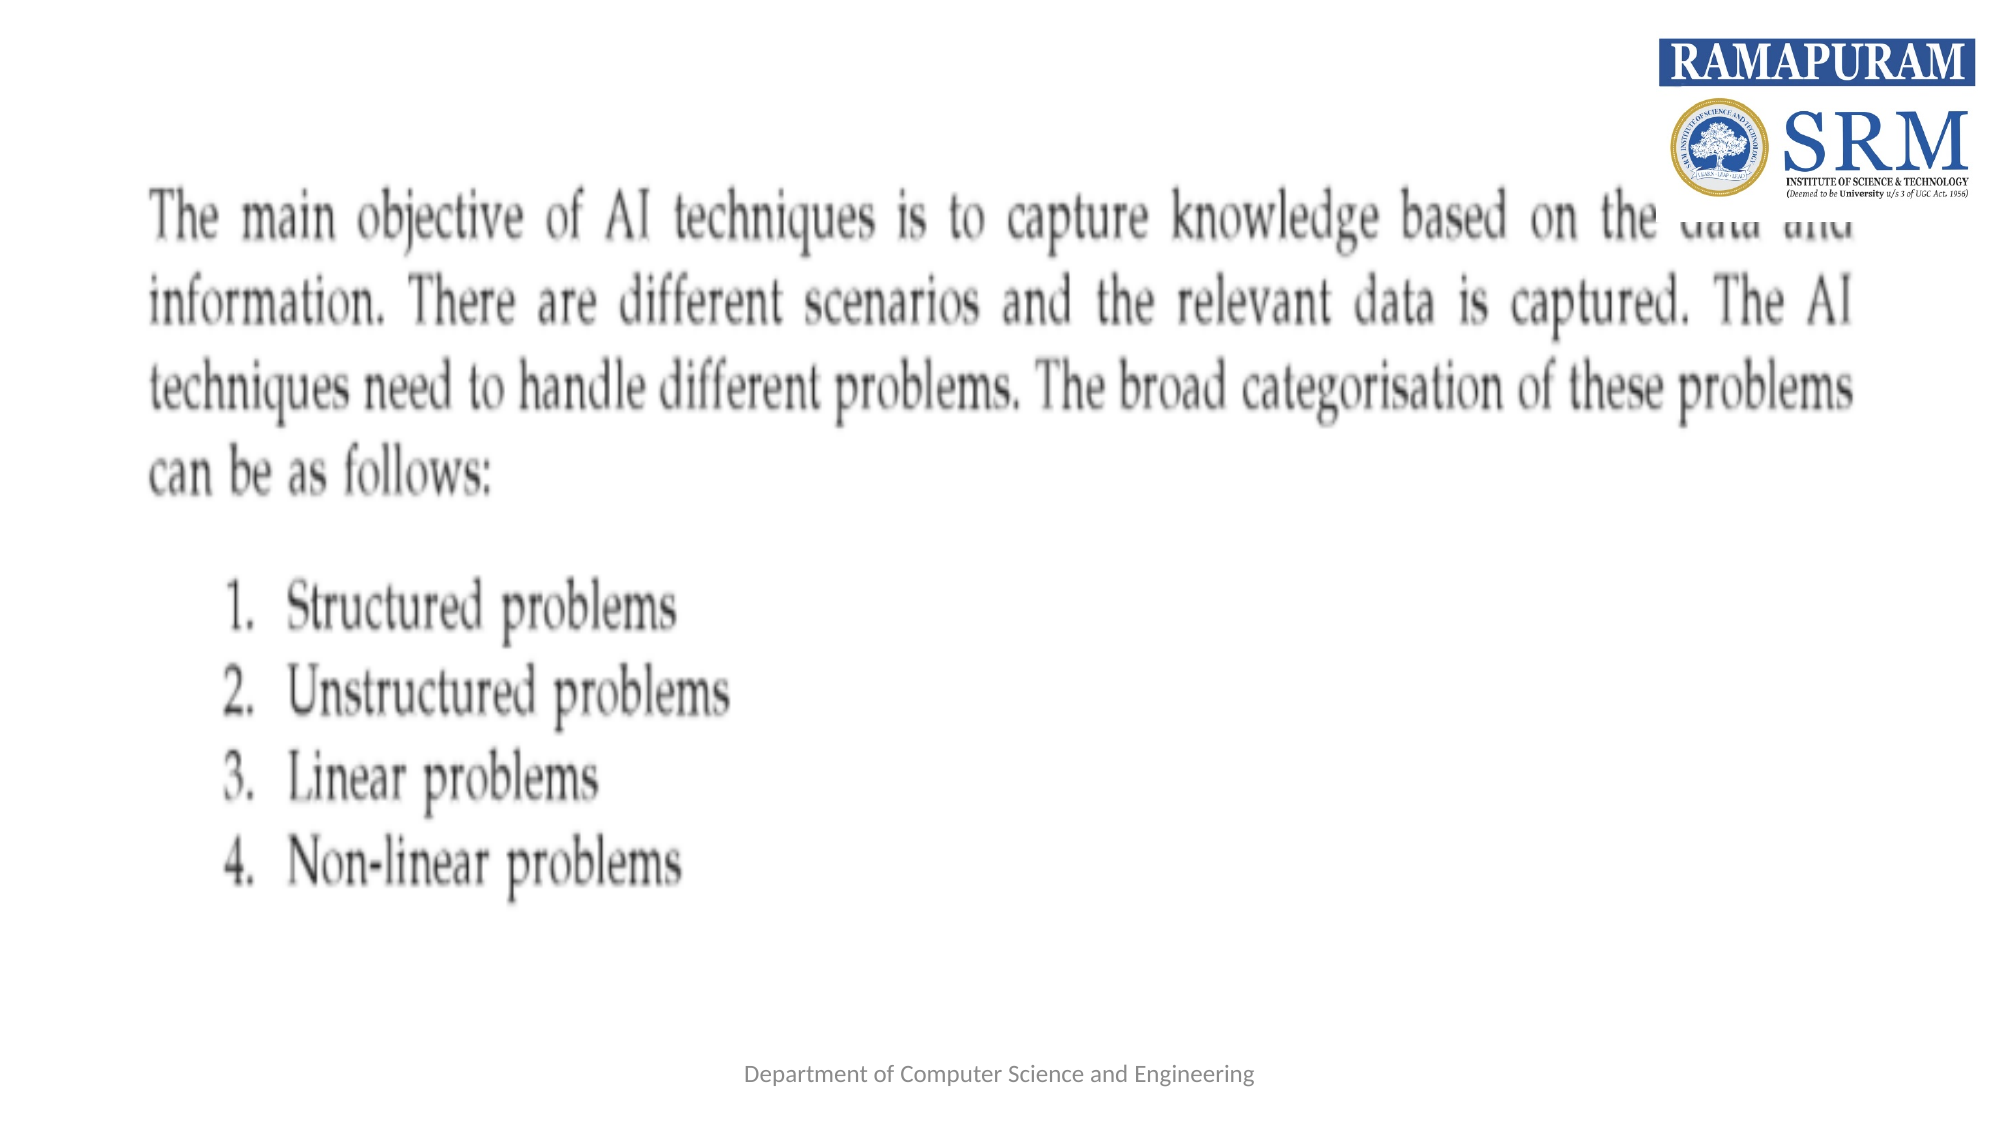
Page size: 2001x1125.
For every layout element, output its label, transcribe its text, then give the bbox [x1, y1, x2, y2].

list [139, 171, 1900, 930]
footer Department of Computer Science and Engineering [662, 1042, 1338, 1103]
picture [1656, 31, 1978, 222]
